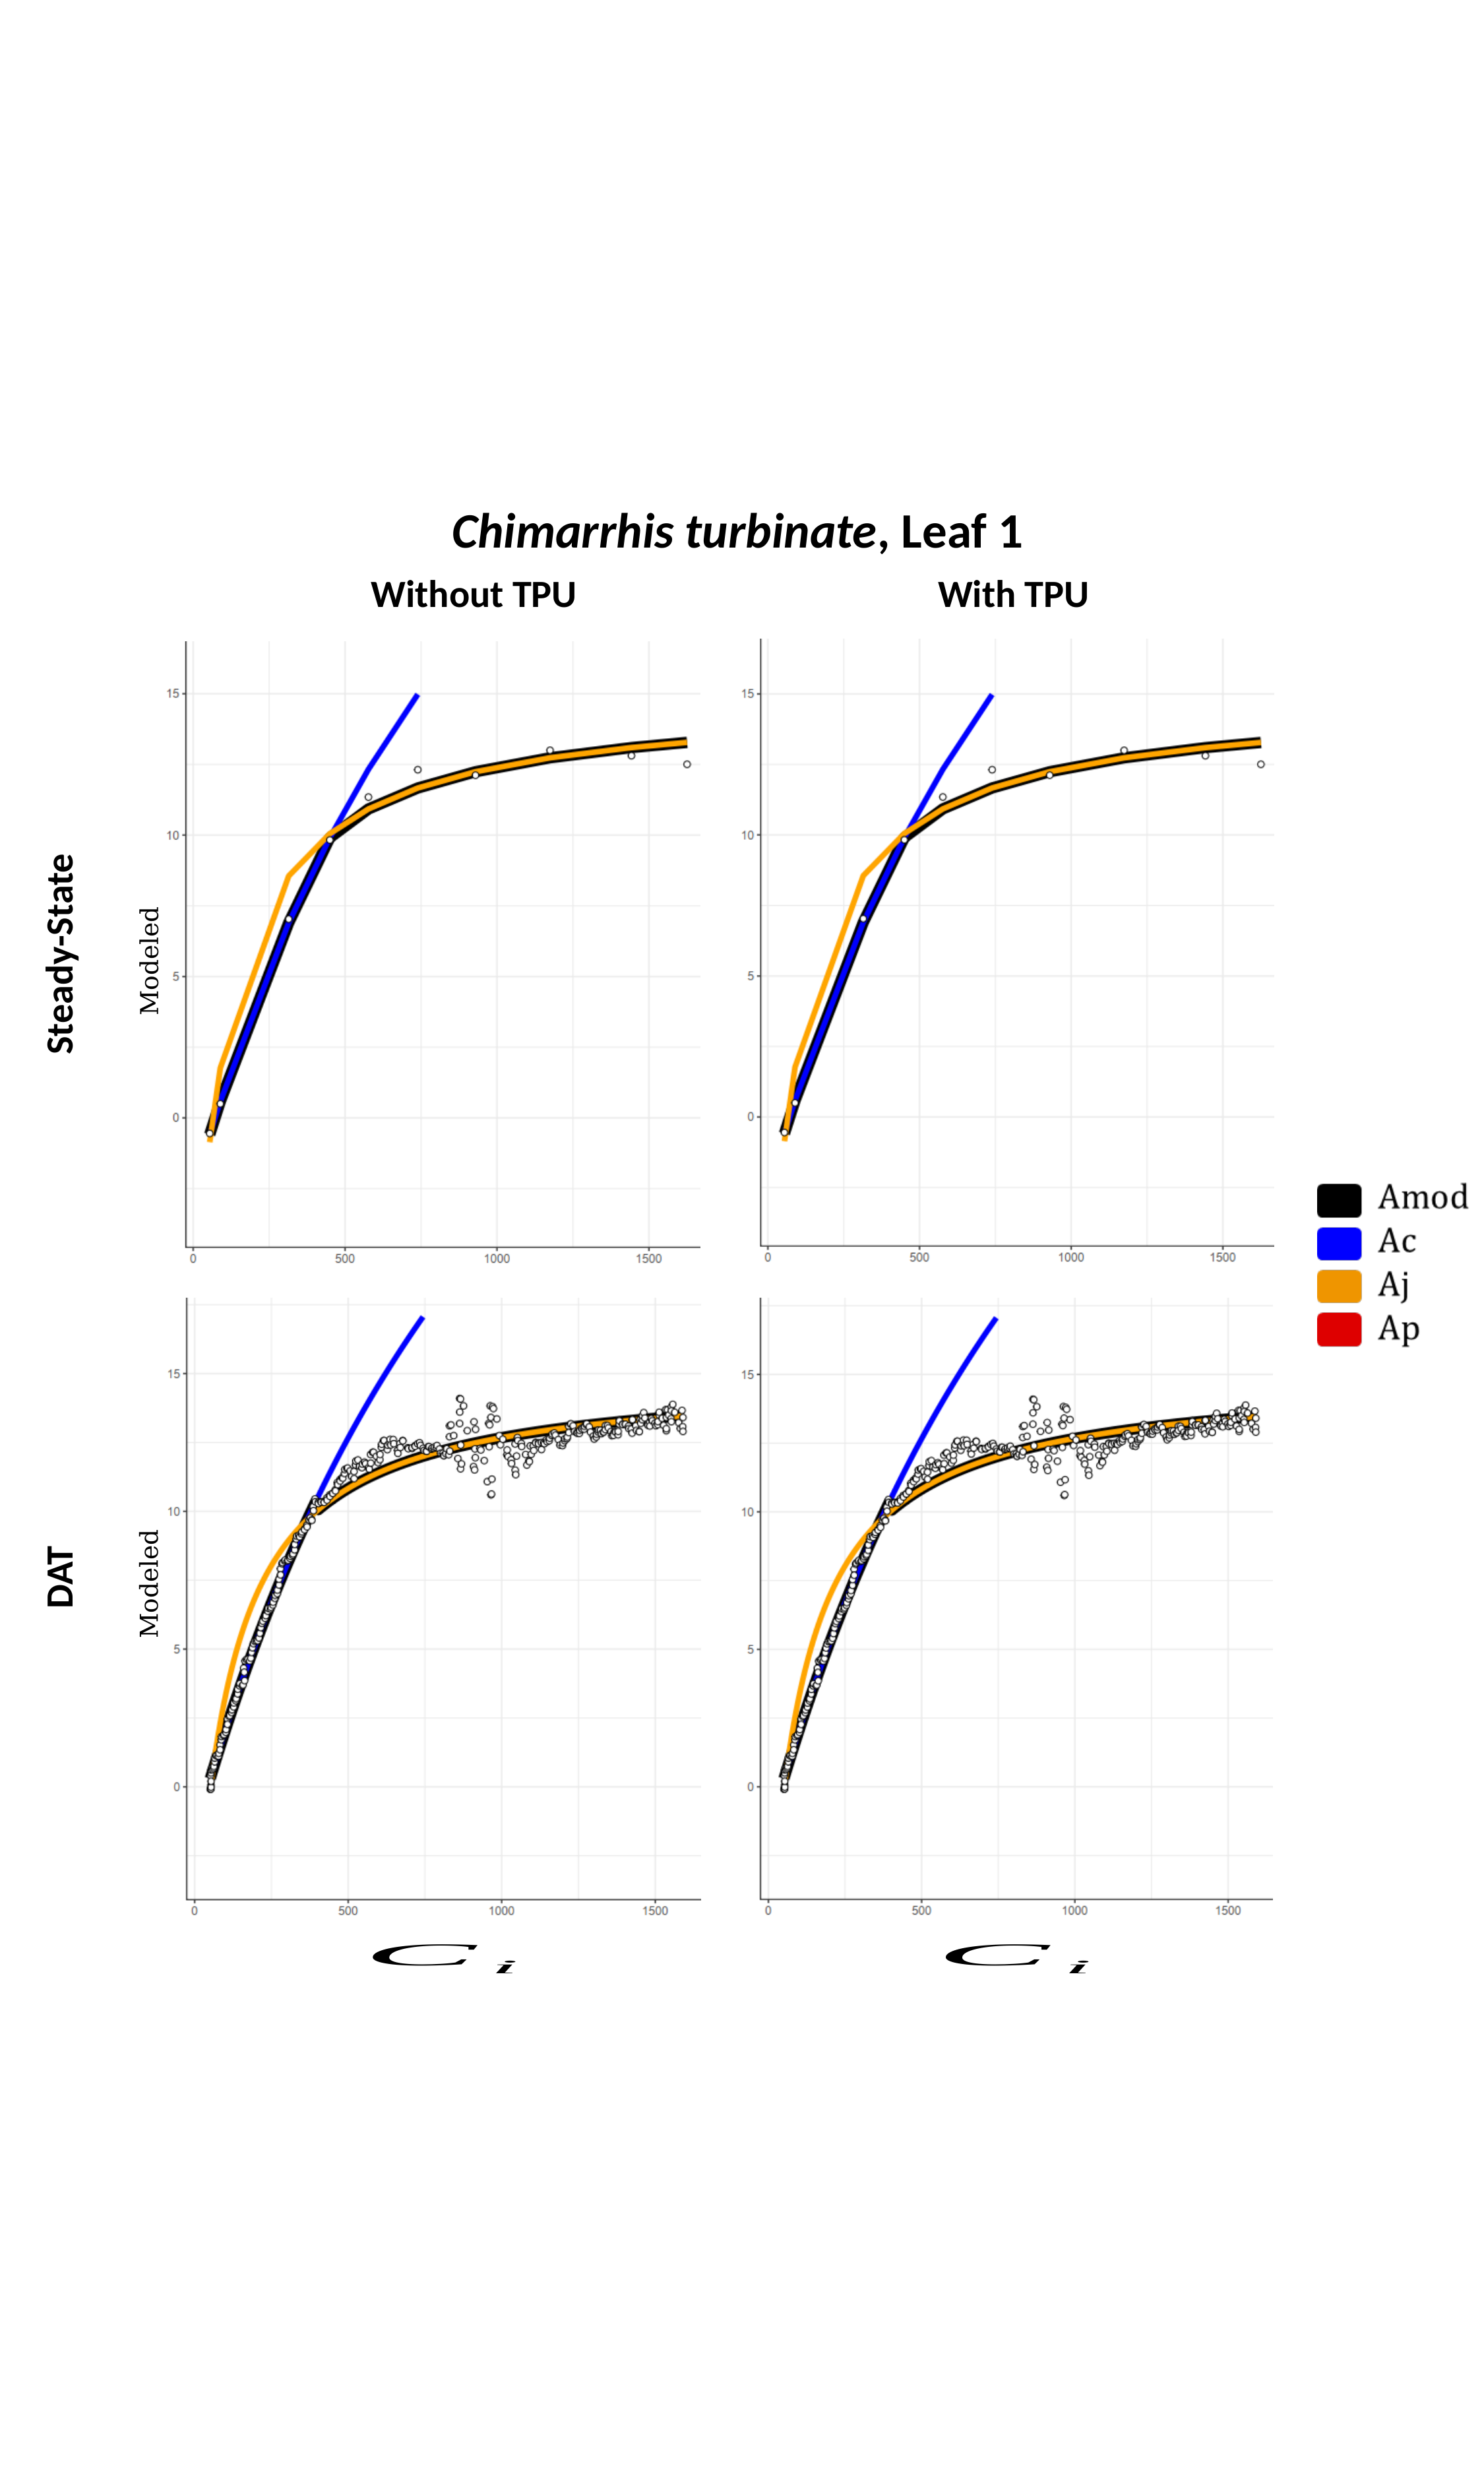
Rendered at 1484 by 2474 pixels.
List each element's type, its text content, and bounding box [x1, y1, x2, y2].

text_box Without TPU [321, 563, 627, 620]
picture [1317, 1161, 1484, 1370]
text_box Modeled A [128, 1506, 166, 1649]
text_box Steady-State [29, 802, 86, 1107]
text_box With TPU [893, 563, 1134, 620]
picture [739, 639, 1274, 1267]
text_box Modeled A [128, 883, 166, 1025]
text_box DAT [29, 1517, 86, 1637]
picture [737, 1298, 1273, 1918]
picture [166, 1298, 701, 1917]
picture [166, 641, 700, 1266]
text_box Chimarrhis turbinate, Leaf 1 [427, 493, 1048, 563]
